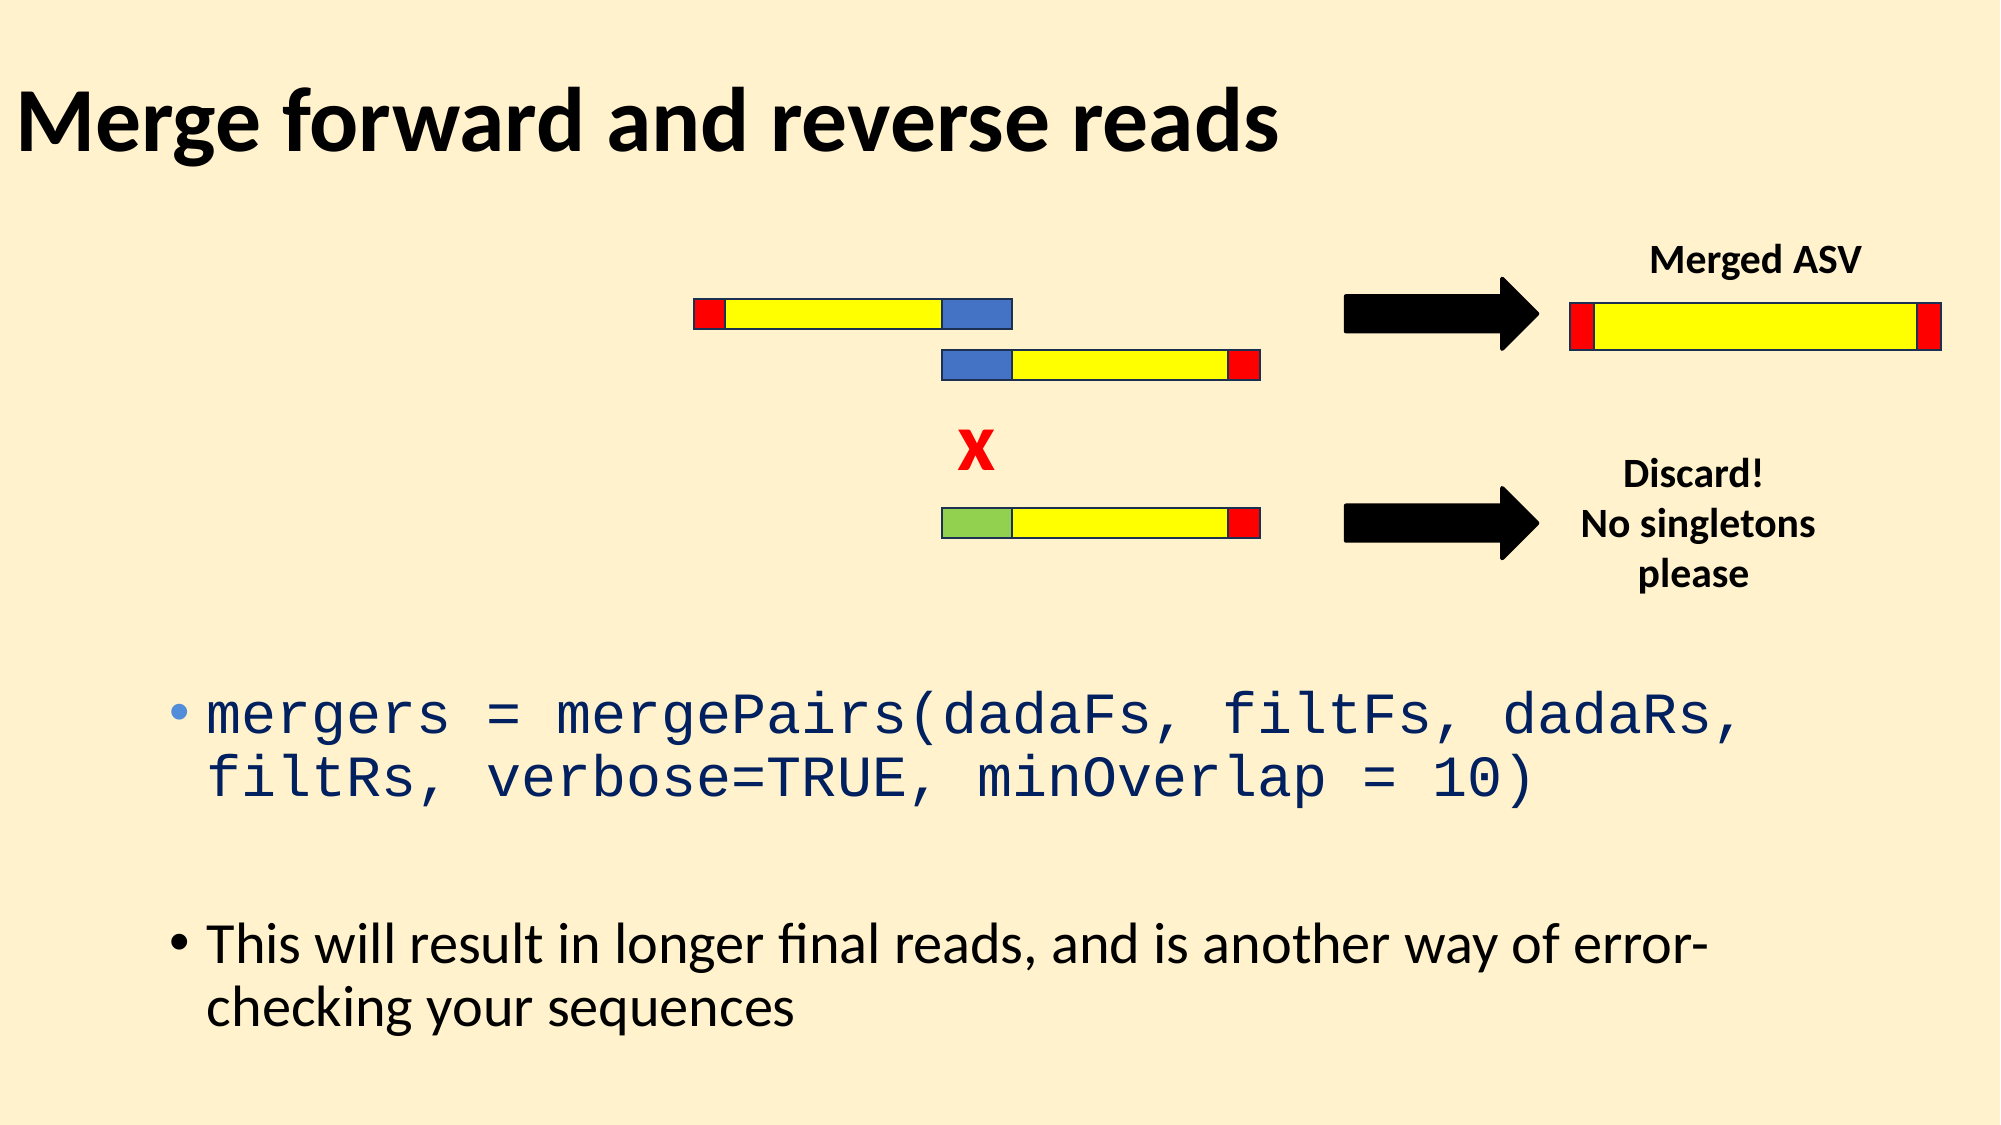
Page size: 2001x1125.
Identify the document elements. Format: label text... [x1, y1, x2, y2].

text_box [942, 508, 1009, 539]
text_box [1011, 507, 1260, 539]
text_box x [932, 380, 1021, 495]
text_box [1343, 276, 1540, 351]
text_box Merged ASV [1623, 224, 1889, 290]
list mergers = mergePairs(dadaFs, filtFs, dadaRs, filtRs, verbose=TRUE, minOverlap = 10) This will result in longer final reads, and is another way of error-checking your sequences [154, 606, 1880, 1098]
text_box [1569, 302, 1942, 351]
text_box Discard! No singletons please [1565, 438, 1832, 603]
text_box [943, 298, 1012, 329]
title Merge forward and reverse reads [0, 13, 1725, 231]
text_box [693, 298, 943, 329]
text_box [1011, 349, 1260, 381]
text_box [942, 349, 1010, 380]
text_box [1343, 486, 1540, 561]
